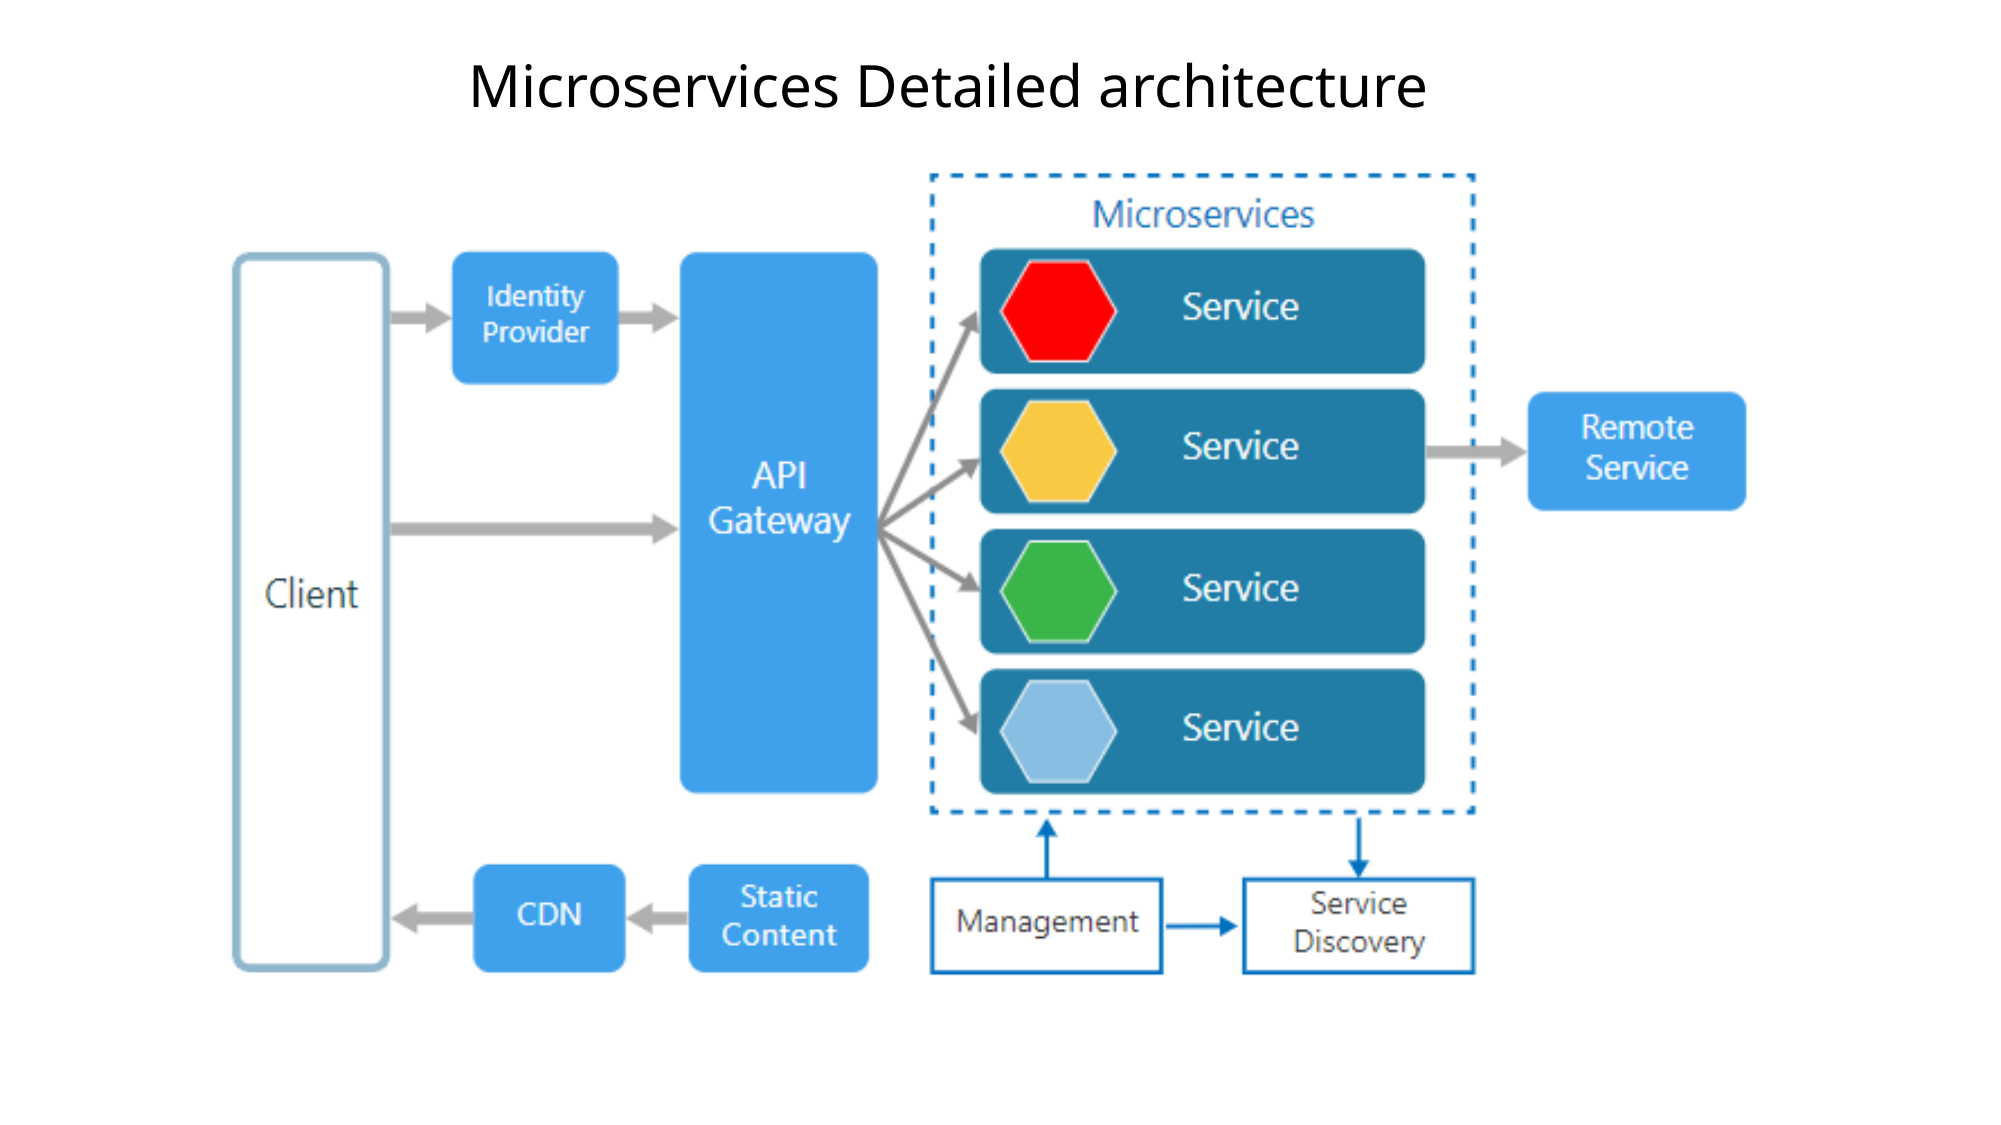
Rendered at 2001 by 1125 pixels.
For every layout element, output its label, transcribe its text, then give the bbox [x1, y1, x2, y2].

text_box Microservices Detailed architecture [453, 41, 1443, 127]
picture [190, 147, 1810, 1027]
